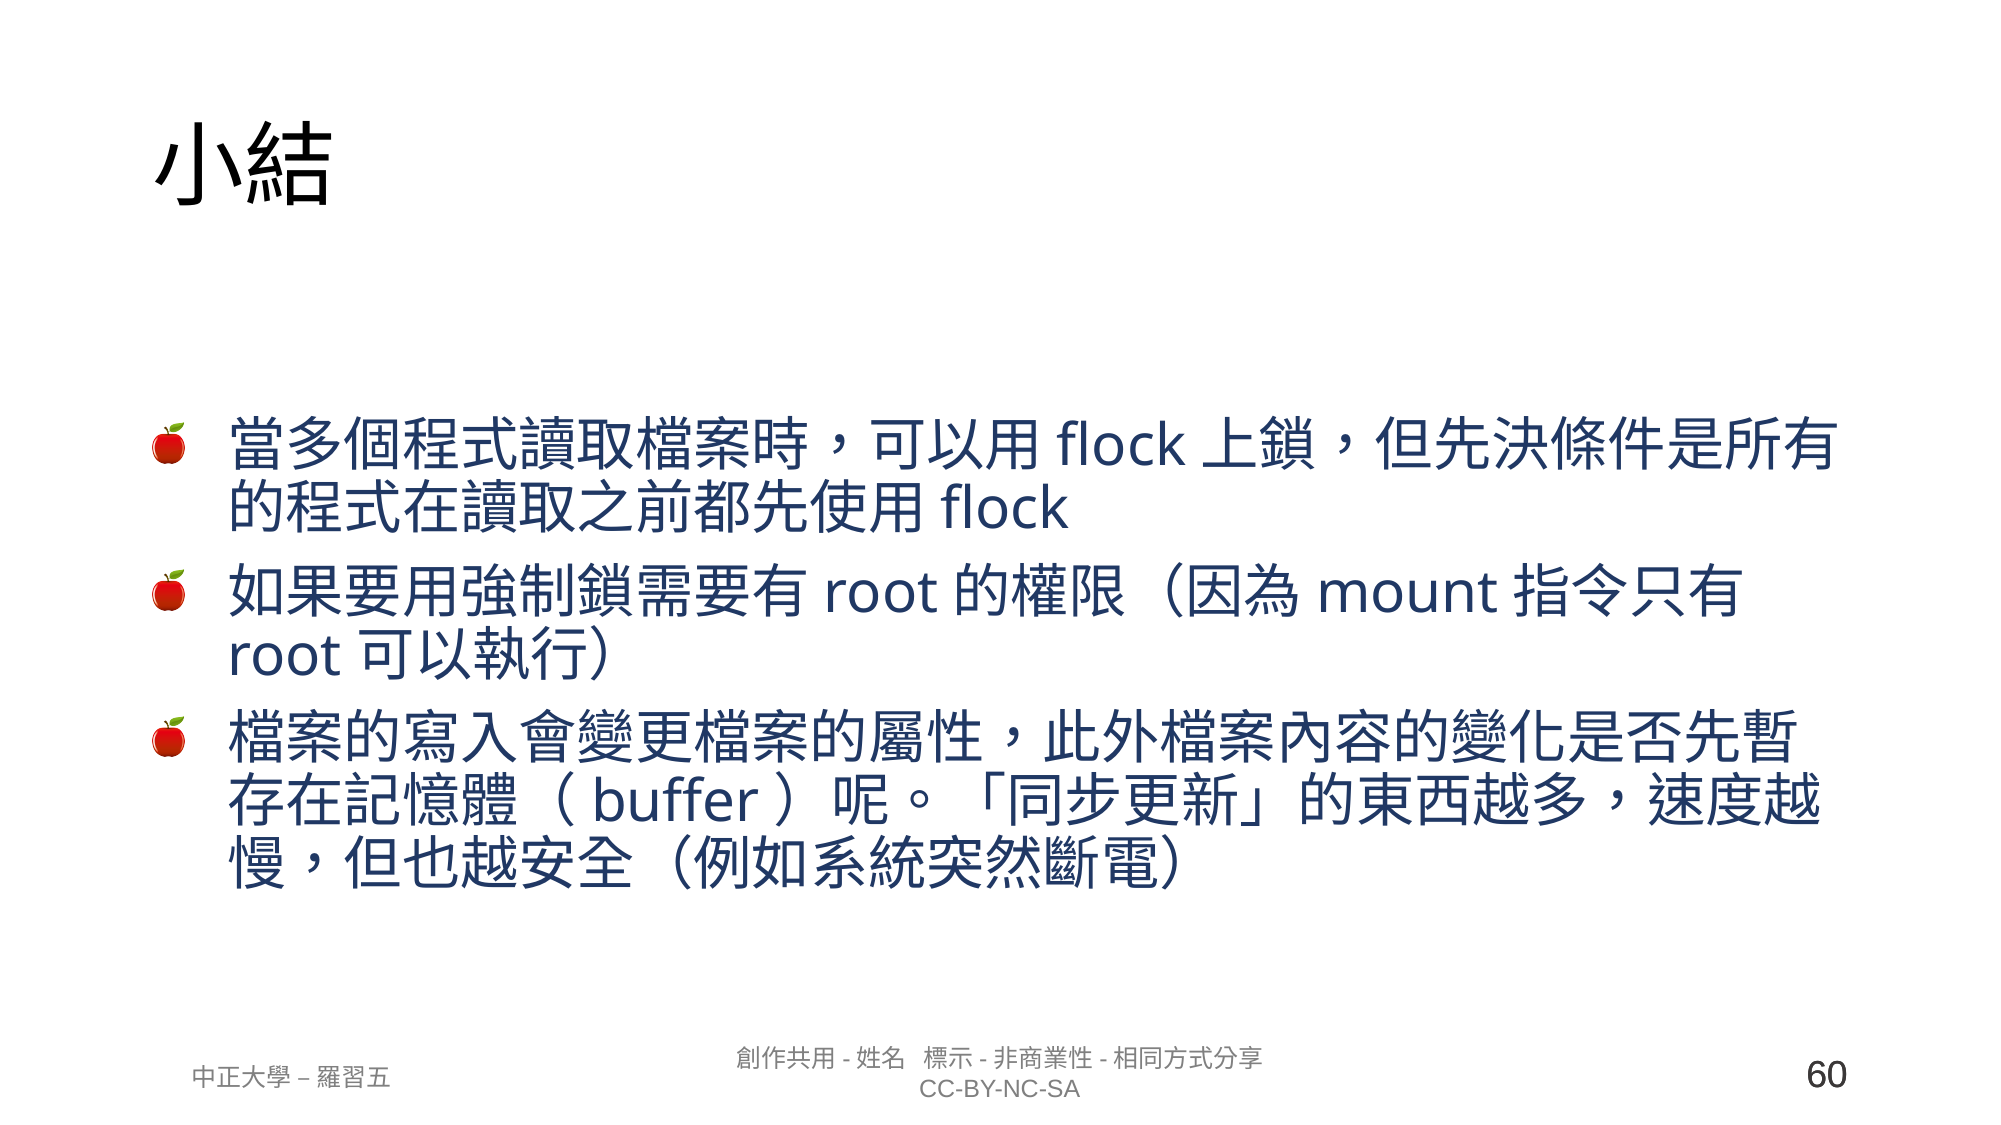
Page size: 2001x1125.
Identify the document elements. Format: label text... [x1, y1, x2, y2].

title 小結 [137, 59, 1863, 278]
picture [152, 569, 194, 611]
picture [152, 422, 194, 464]
picture [152, 716, 194, 757]
list 當多個程式讀取檔案時，可以用flock上鎖，但先決條件是所有的程式在讀取之前都先使用flock 如果要用強制鎖需要有root的權限（因為mount指令只有root可以執行） 檔案的寫入會變更檔案的屬性，此外檔案內容的變化是否先暫存在記憶體（buffer）呢。「同步更新」的東西越多，速度越慢，但也越安全（例如系統突然斷電） [137, 299, 1863, 1014]
